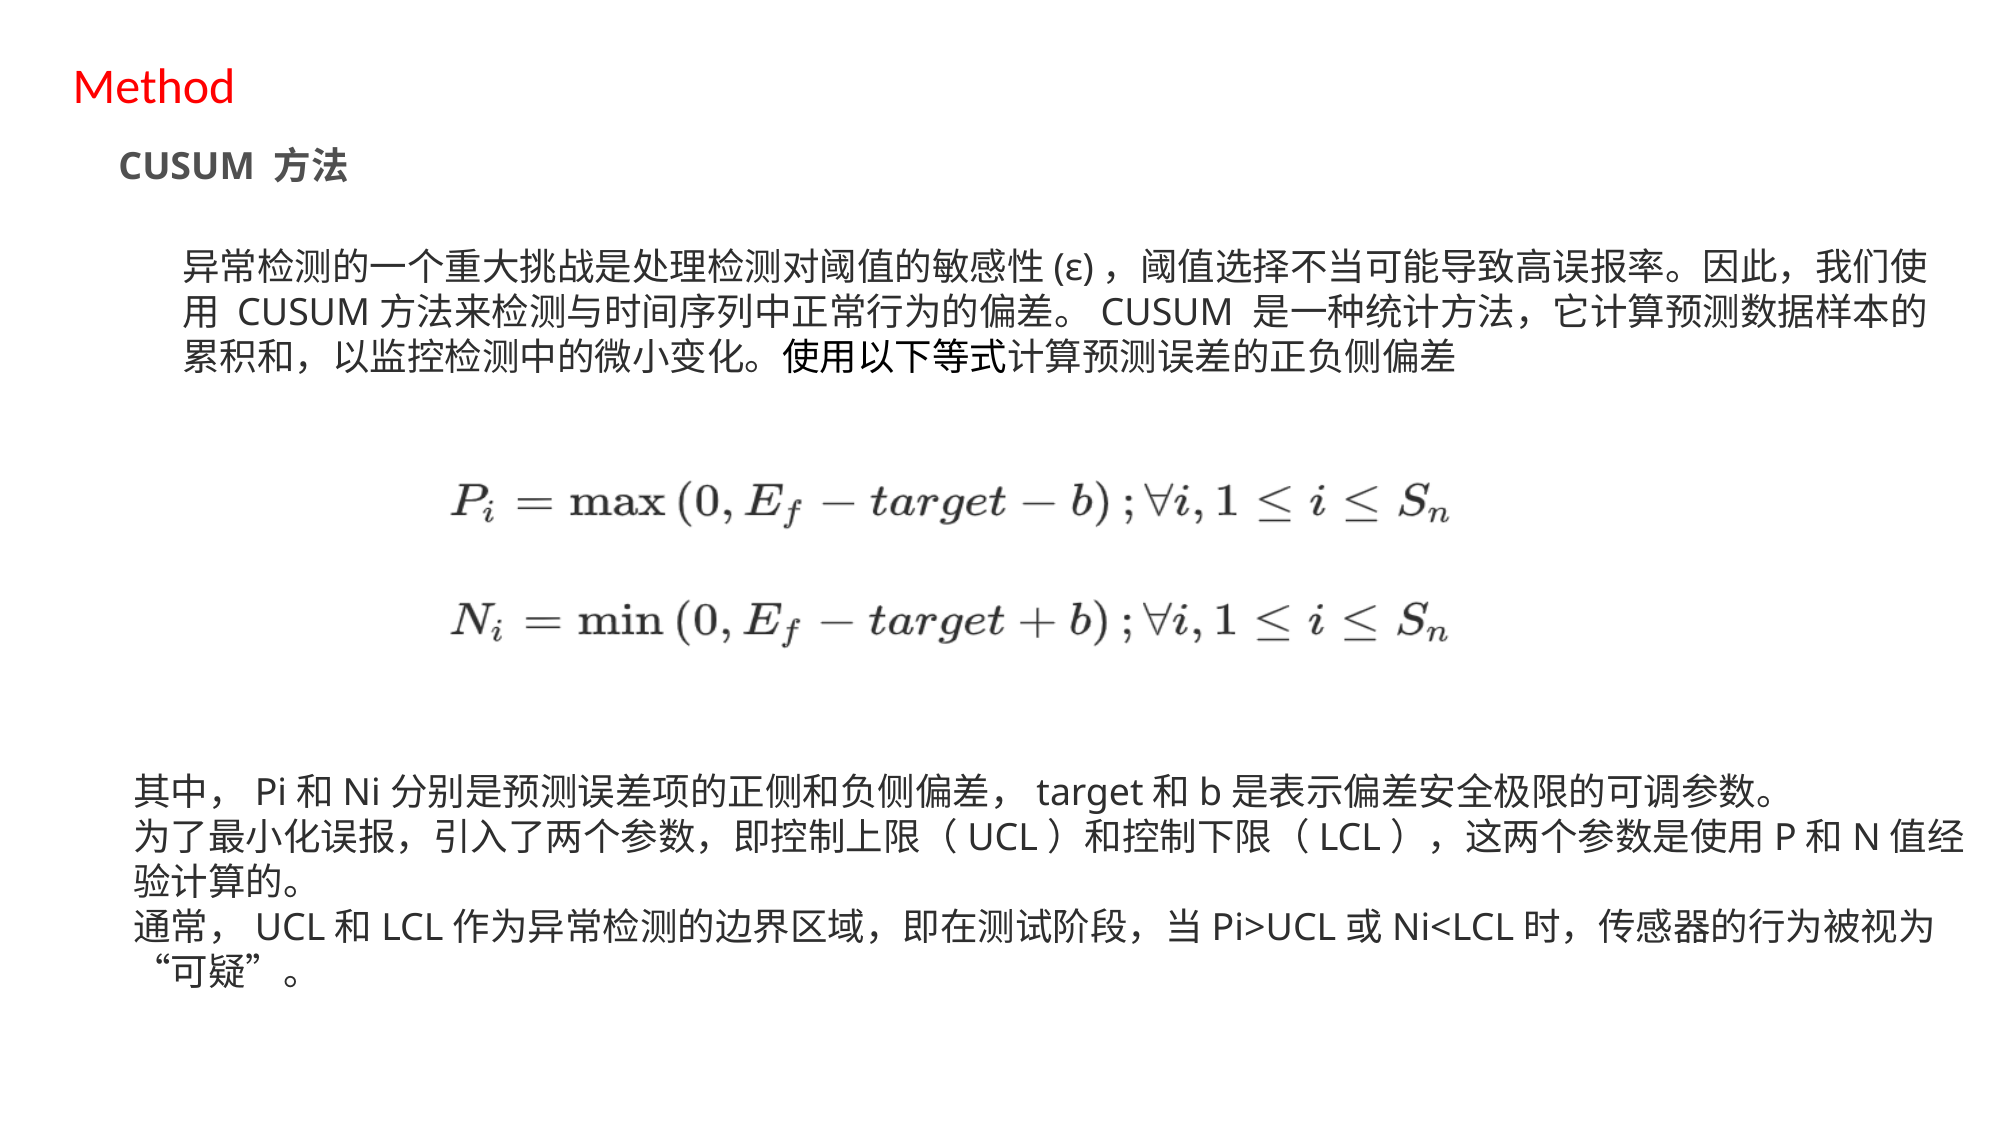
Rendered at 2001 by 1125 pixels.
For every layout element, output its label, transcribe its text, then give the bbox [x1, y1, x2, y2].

text_box Method [57, 45, 251, 121]
picture [409, 455, 1585, 686]
text_box CUSUM 方法 [93, 134, 364, 195]
text_box 其中，Pi和Ni分别是预测误差项的正侧和负侧偏差，target和b是表示偏差安全极限的可调参数。 为了最小化误报，引入了两个参数，即控制上限（UCL）和控制下限（LCL），这两个参数是使用P和N值经验计算的。 通常，UCL和LCL作为异常检测的边界区域，即在测试阶段，当Pi>UCL或Ni<LCL时，传感器的行为被视为“可疑”。 [118, 760, 2000, 1001]
text_box 异常检测的一个重大挑战是处理检测对阈值的敏感性(ε)，阈值选择不当可能导致高误报率。因此，我们使用 CUSUM方法来检测与时间序列中正常行为的偏差。CUSUM 是一种统计方法，它计算预测数据样本的累积和，以监控检测中的微小变化。使用以下等式计算预测误差的正负侧偏差 [167, 235, 1973, 386]
